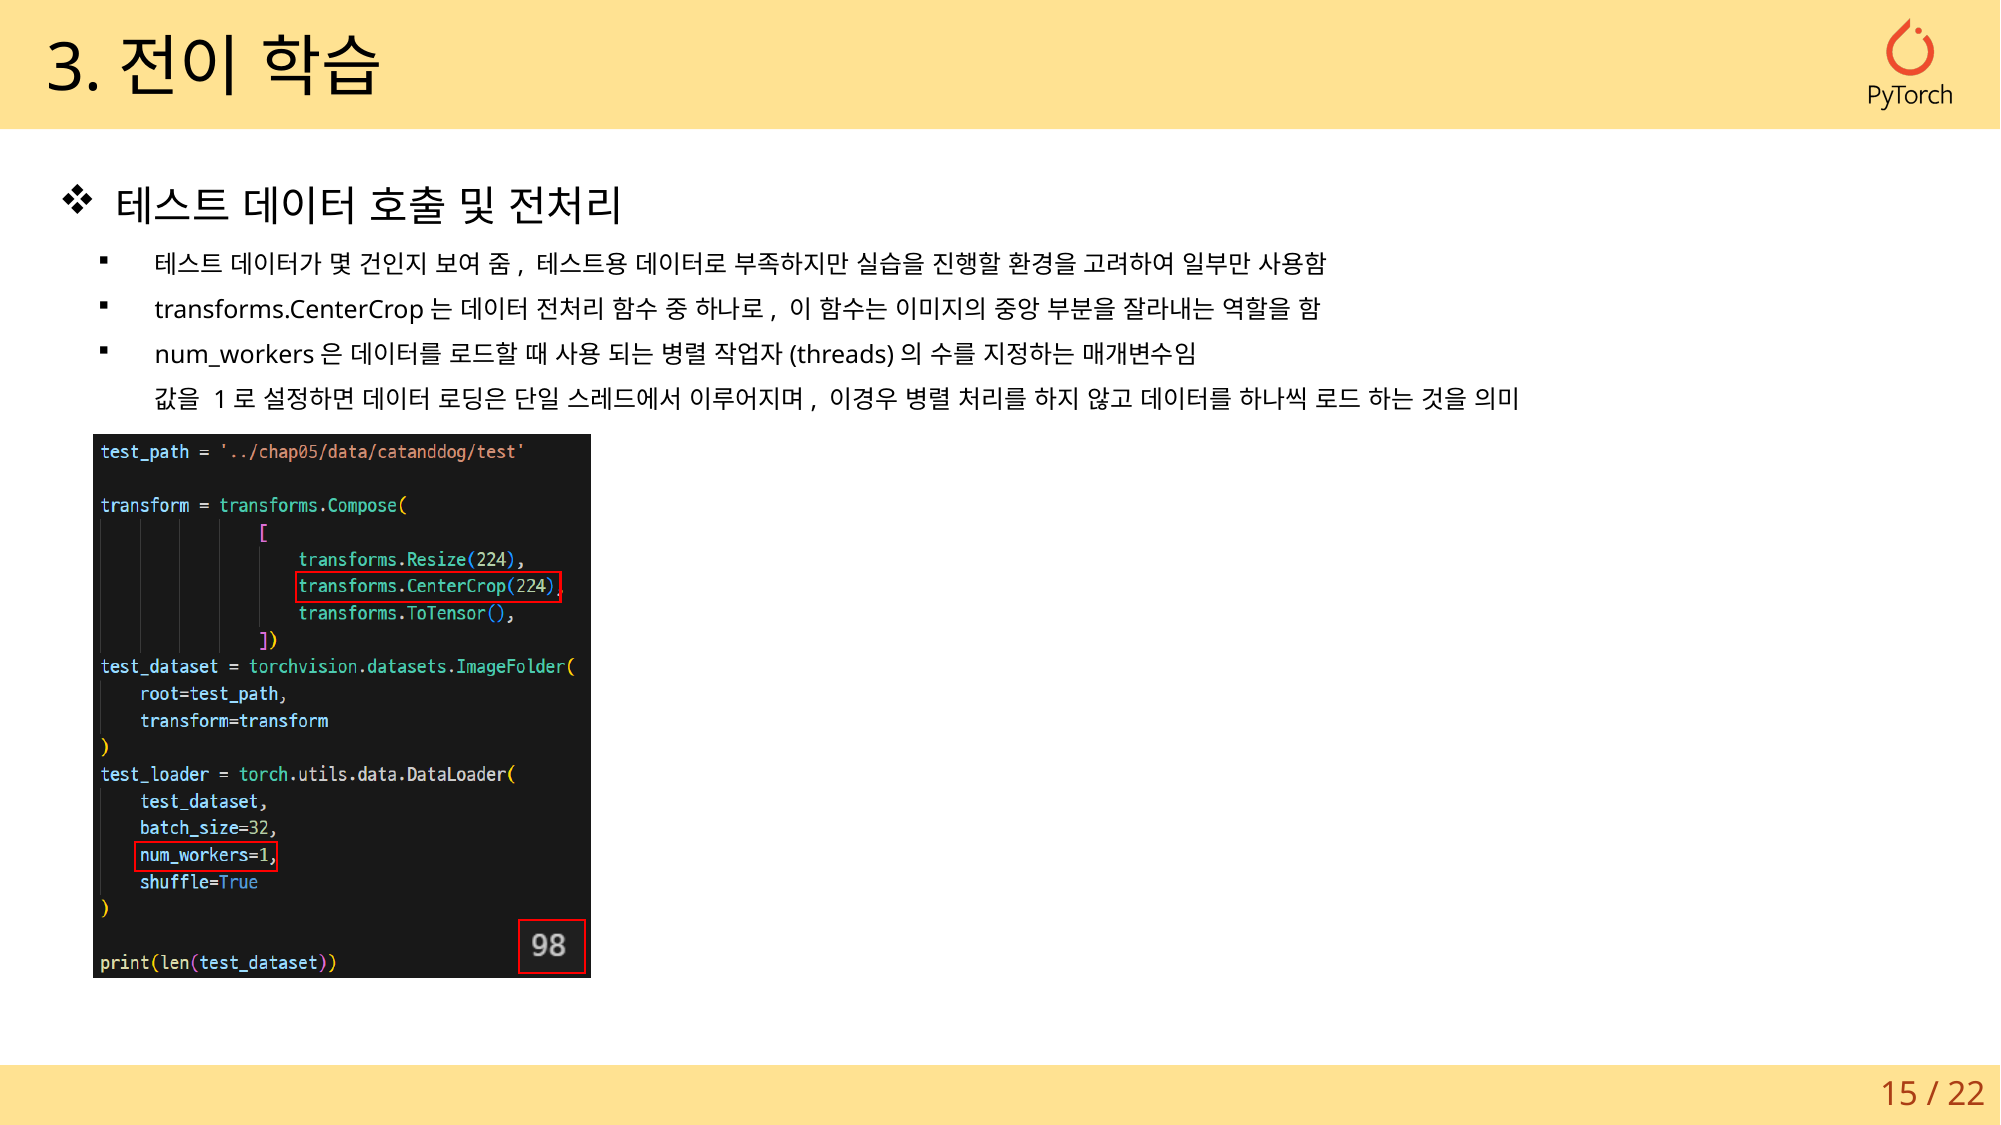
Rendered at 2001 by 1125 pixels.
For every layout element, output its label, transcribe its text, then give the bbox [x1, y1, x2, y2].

text_box 테스트 데이터 호출 및 전처리 [44, 147, 640, 238]
slide_number 15 / 22 [1550, 1065, 2000, 1125]
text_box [93, 434, 591, 978]
text_box 3.전이 학습 [31, 16, 399, 112]
text_box 테스트 데이터가 몇 건인지 보여 줌, 테스트용 데이터로 부족하지만 실습을 진행할 환경을 고려하여 일부만 사용함 transforms.CenterCrop는 데이터 전처리 함수 중 하나로, 이 함수는 이미지의 중앙 부분을 잘라내는 역할을 함 num_workers은 데이터를 로드할 때 사용 되는 병렬 작업자(threads)의 수를 지정하는 매개변수임 값을 1로 설정하면 데이터 로딩은 단일 스레드에서 이루어지며, 이경우 병렬 처리를 하지 않고 데이터를 하나씩 로드 하는 것을 의미 [83, 226, 1536, 481]
picture [1867, 16, 1954, 113]
